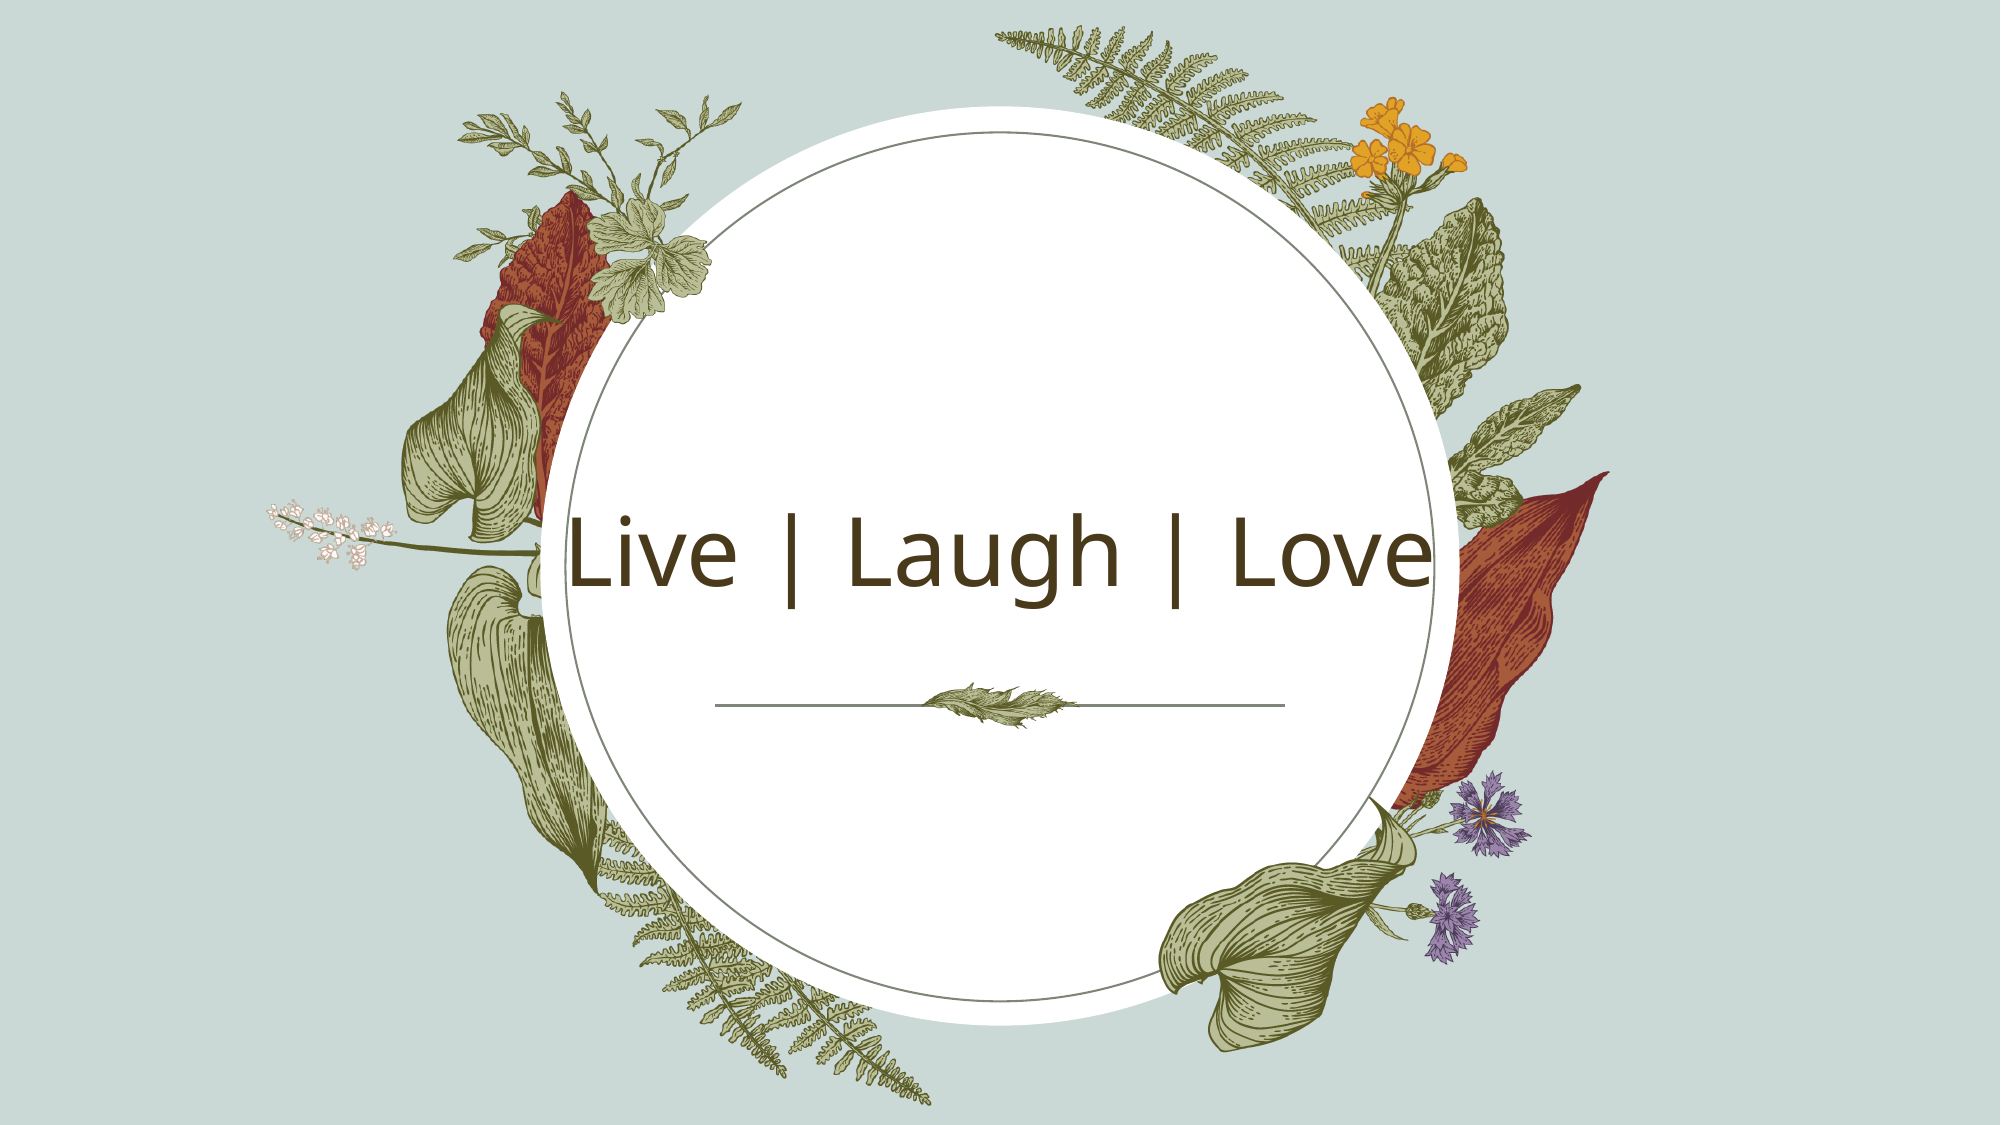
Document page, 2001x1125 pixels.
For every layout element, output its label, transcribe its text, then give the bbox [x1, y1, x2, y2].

picture [248, 0, 1626, 1125]
title Live | Laugh | Love [451, 436, 1549, 615]
